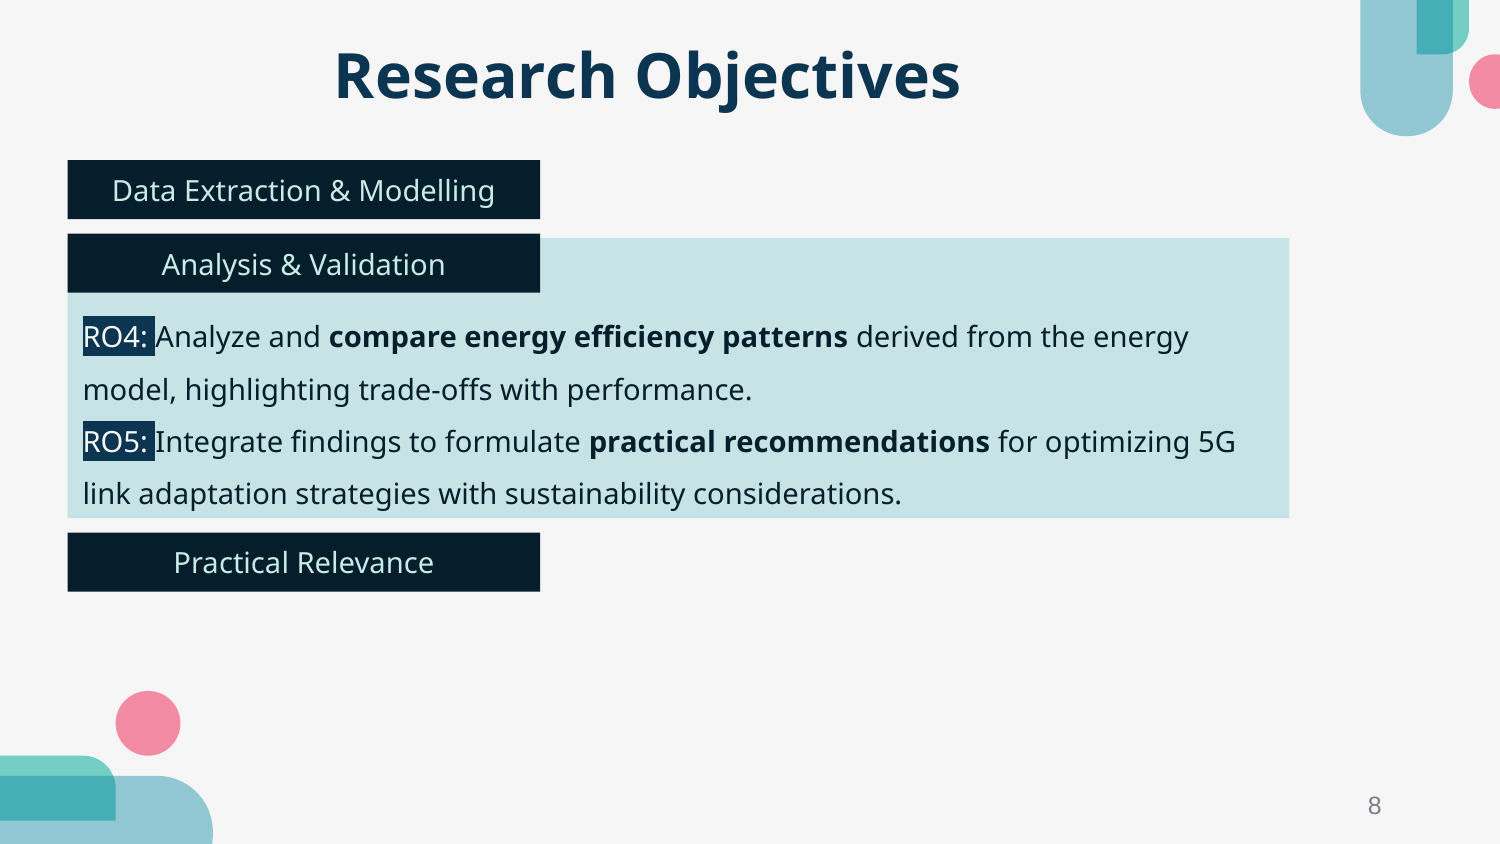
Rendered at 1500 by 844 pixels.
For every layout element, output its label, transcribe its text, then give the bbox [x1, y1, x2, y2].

text_box Analysis & Validation [66, 232, 542, 295]
text_box [807, 435, 838, 486]
title Research Objectives [318, 20, 1182, 115]
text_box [0, 690, 214, 844]
text_box Data Extraction & Modelling [66, 158, 542, 221]
text_box RO4: Analyze and compare energy efficiency patterns derived from the energy model, highlighting trade-offs with performance. RO5: Integrate findings to formulate practical recommendations for optimizing 5G link adaptation strategies with sustainability considerations. [66, 236, 1291, 520]
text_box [1336, 0, 1500, 114]
text_box Practical Relevance [66, 531, 542, 594]
slide_number 8 [1059, 782, 1397, 828]
